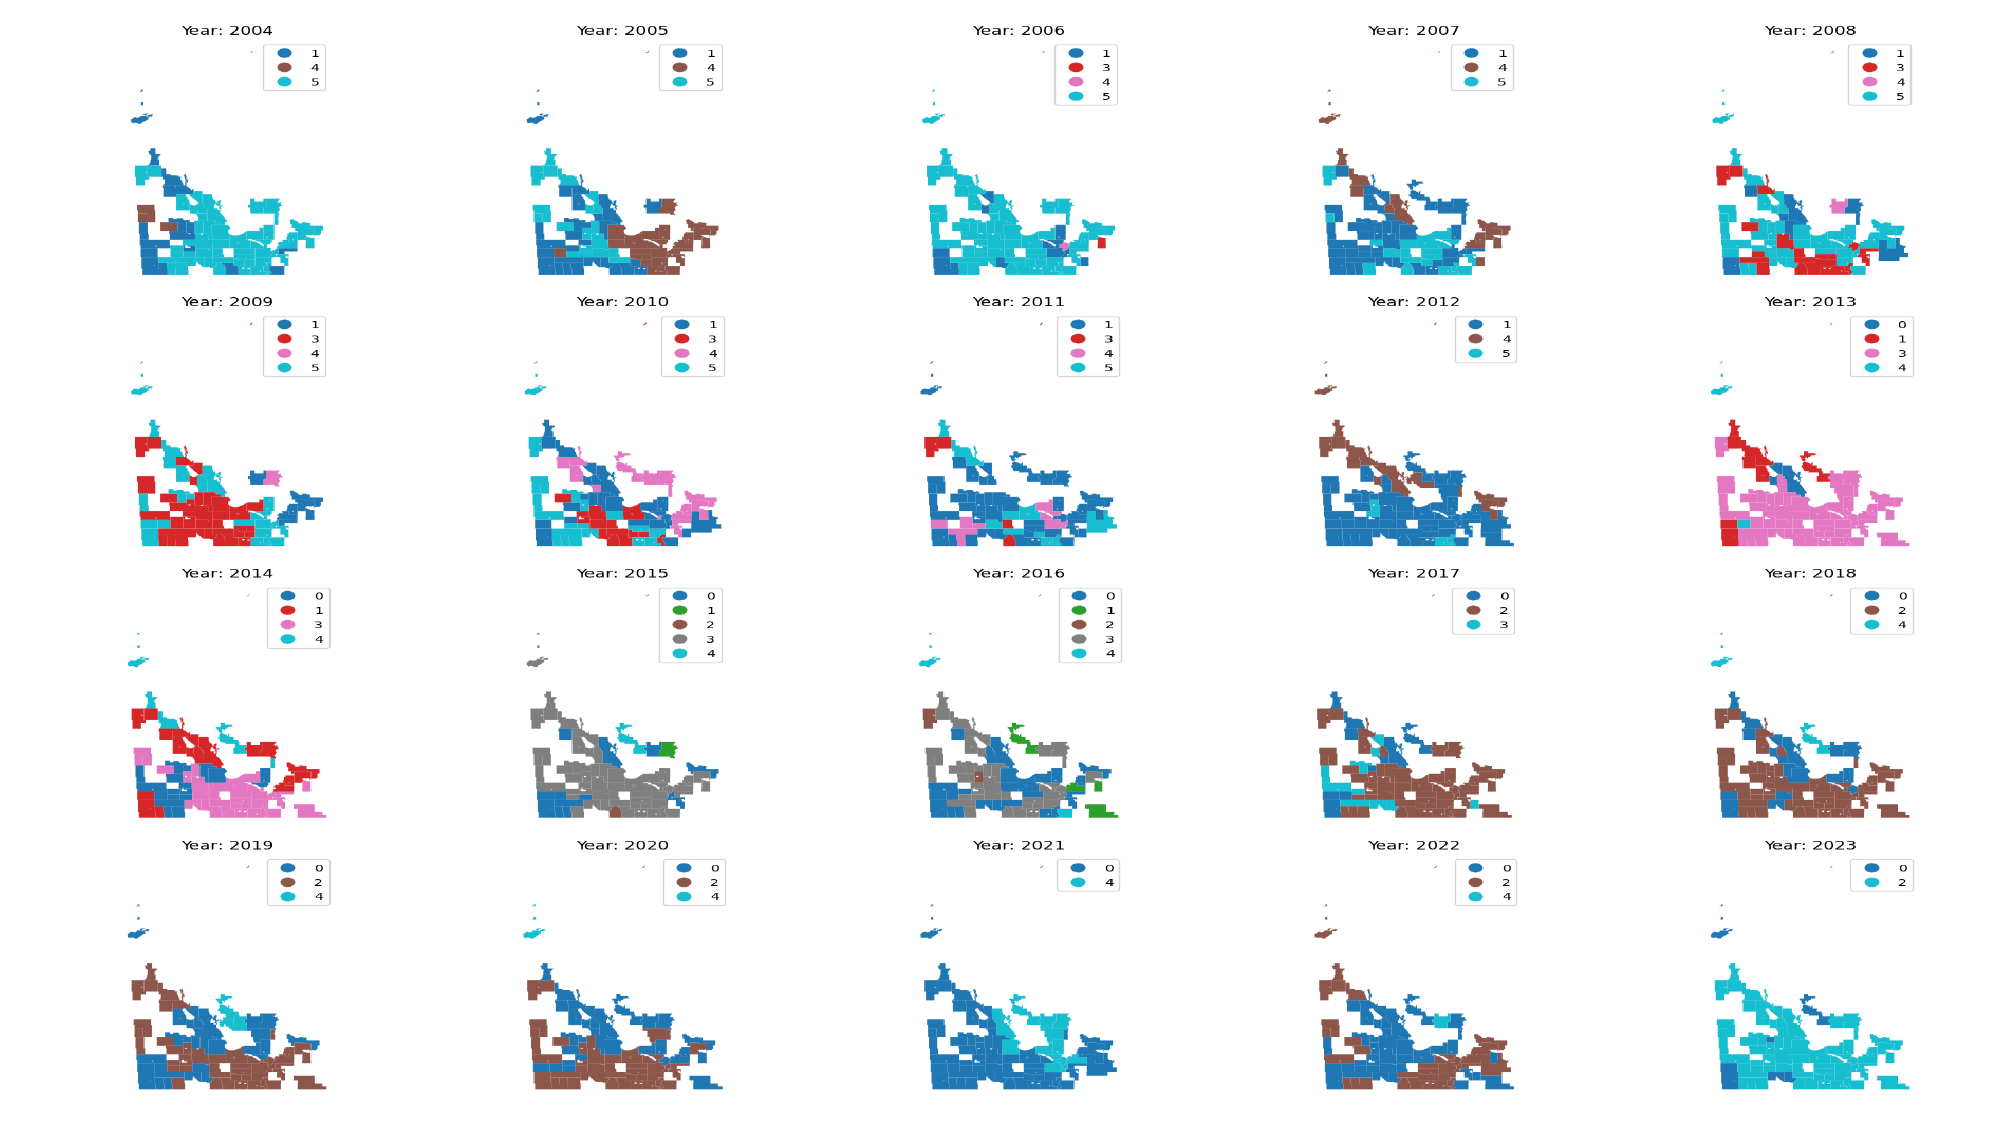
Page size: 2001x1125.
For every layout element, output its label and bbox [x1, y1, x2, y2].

picture [107, 17, 1931, 1108]
